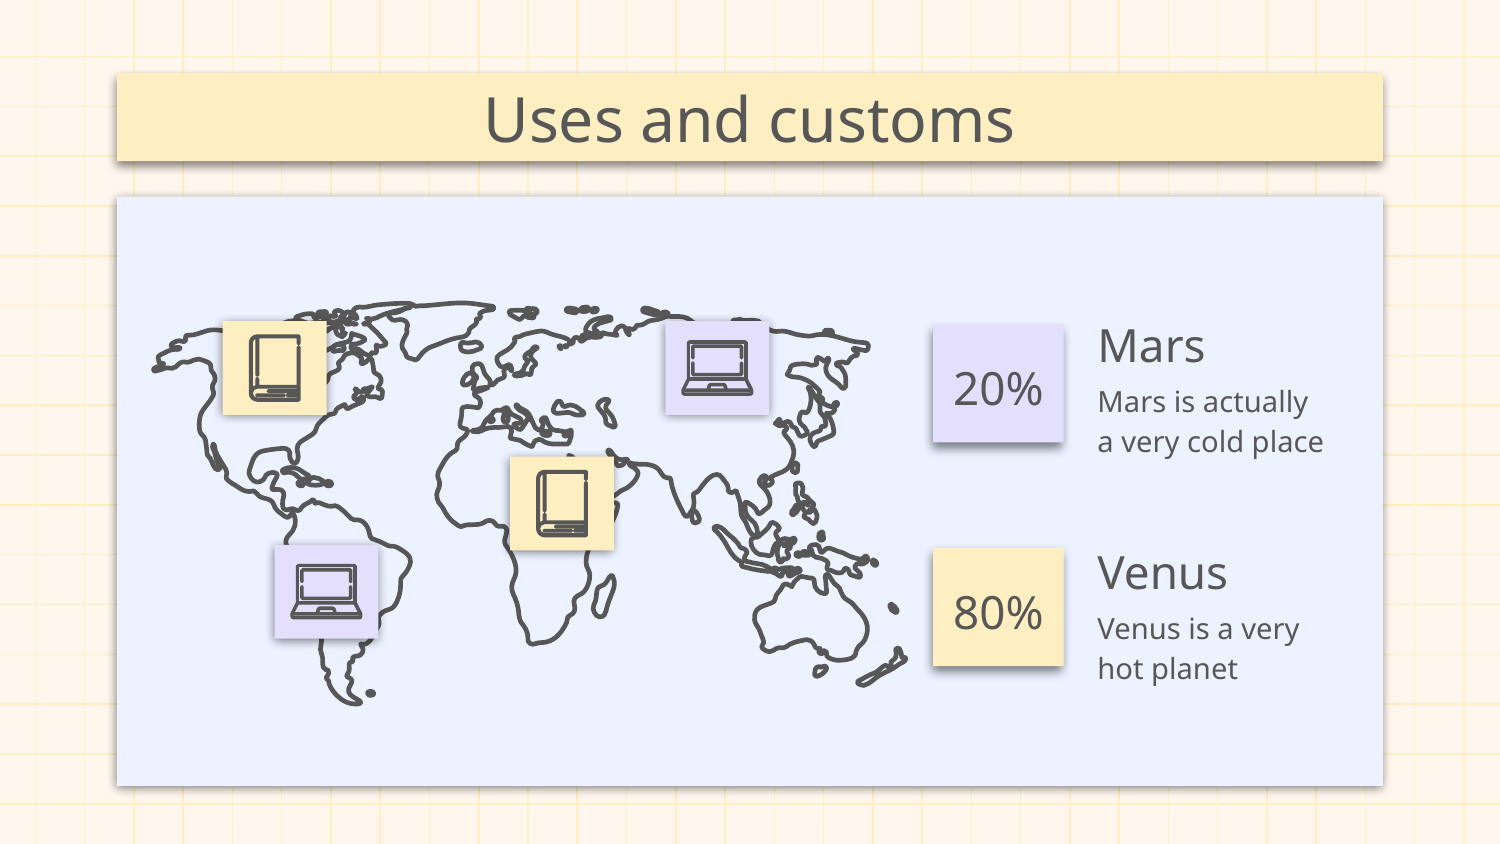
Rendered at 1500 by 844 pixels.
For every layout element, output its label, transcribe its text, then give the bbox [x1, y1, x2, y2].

text_box 20% [933, 324, 1064, 443]
text_box Mars is actually a very cold place [1082, 363, 1347, 460]
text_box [274, 544, 379, 640]
text_box Venus [1082, 547, 1347, 590]
text_box Mars [1082, 321, 1347, 363]
text_box Venus is a very hot planet [1082, 590, 1347, 686]
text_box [665, 320, 770, 416]
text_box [509, 456, 615, 551]
title Uses and customs [116, 73, 1383, 162]
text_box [152, 302, 907, 705]
text_box 80% [933, 548, 1064, 667]
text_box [222, 320, 327, 416]
